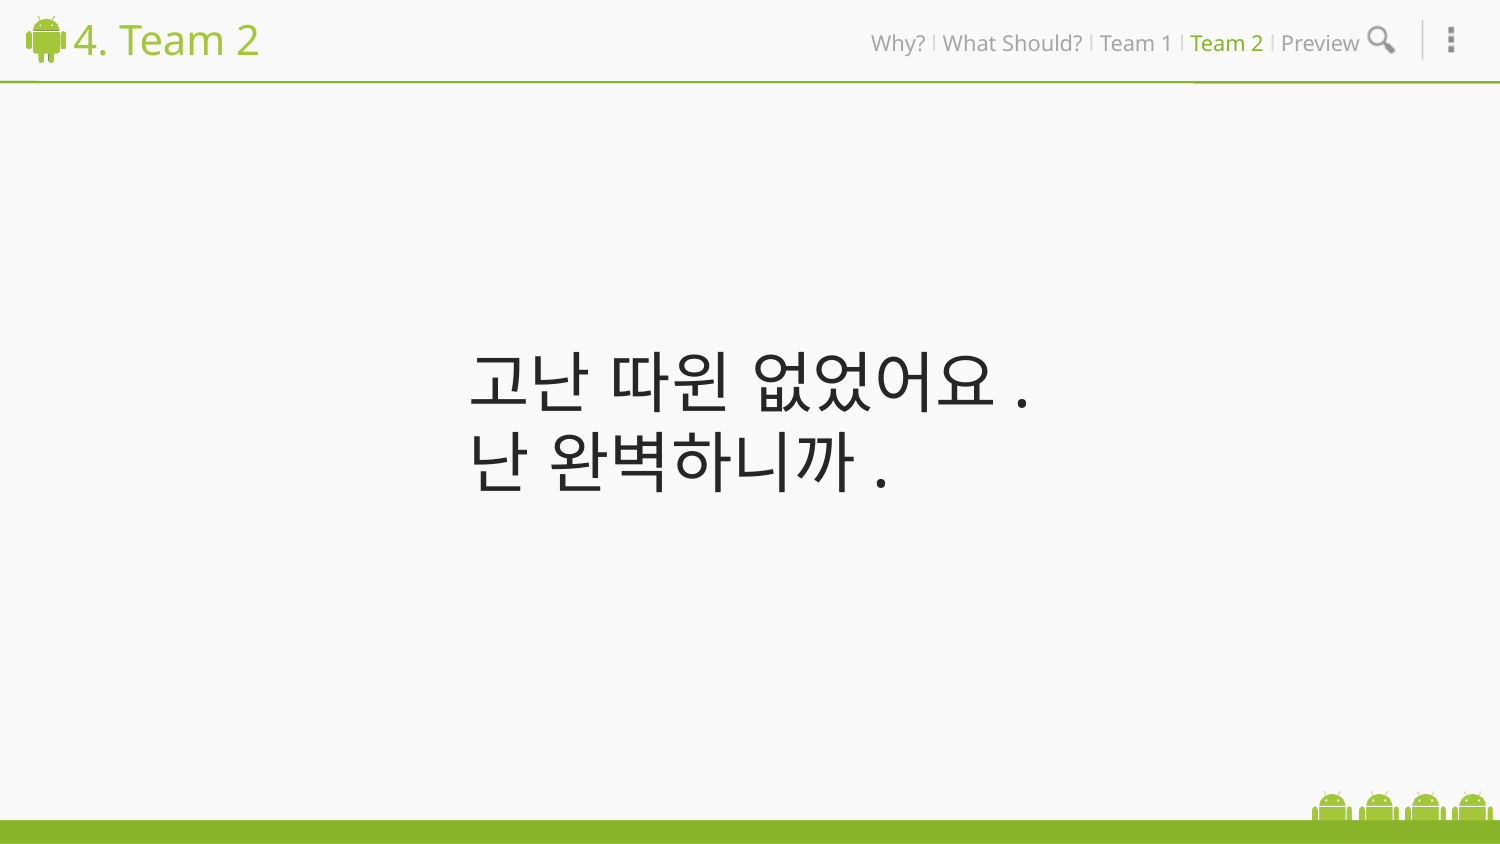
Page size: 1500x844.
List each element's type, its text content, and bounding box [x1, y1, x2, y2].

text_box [1312, 791, 1493, 839]
picture [1353, 14, 1479, 72]
text_box 4. Team 2 [58, 6, 276, 72]
text_box Why? l What Should? l Team 1 l Team 2 l Preview [856, 22, 1348, 64]
text_box 고난 따윈 없었어요. 난 완벽하니까. [453, 333, 1047, 509]
text_box [1493, 820, 1500, 844]
text_box [0, 820, 1310, 844]
picture [25, 15, 66, 64]
